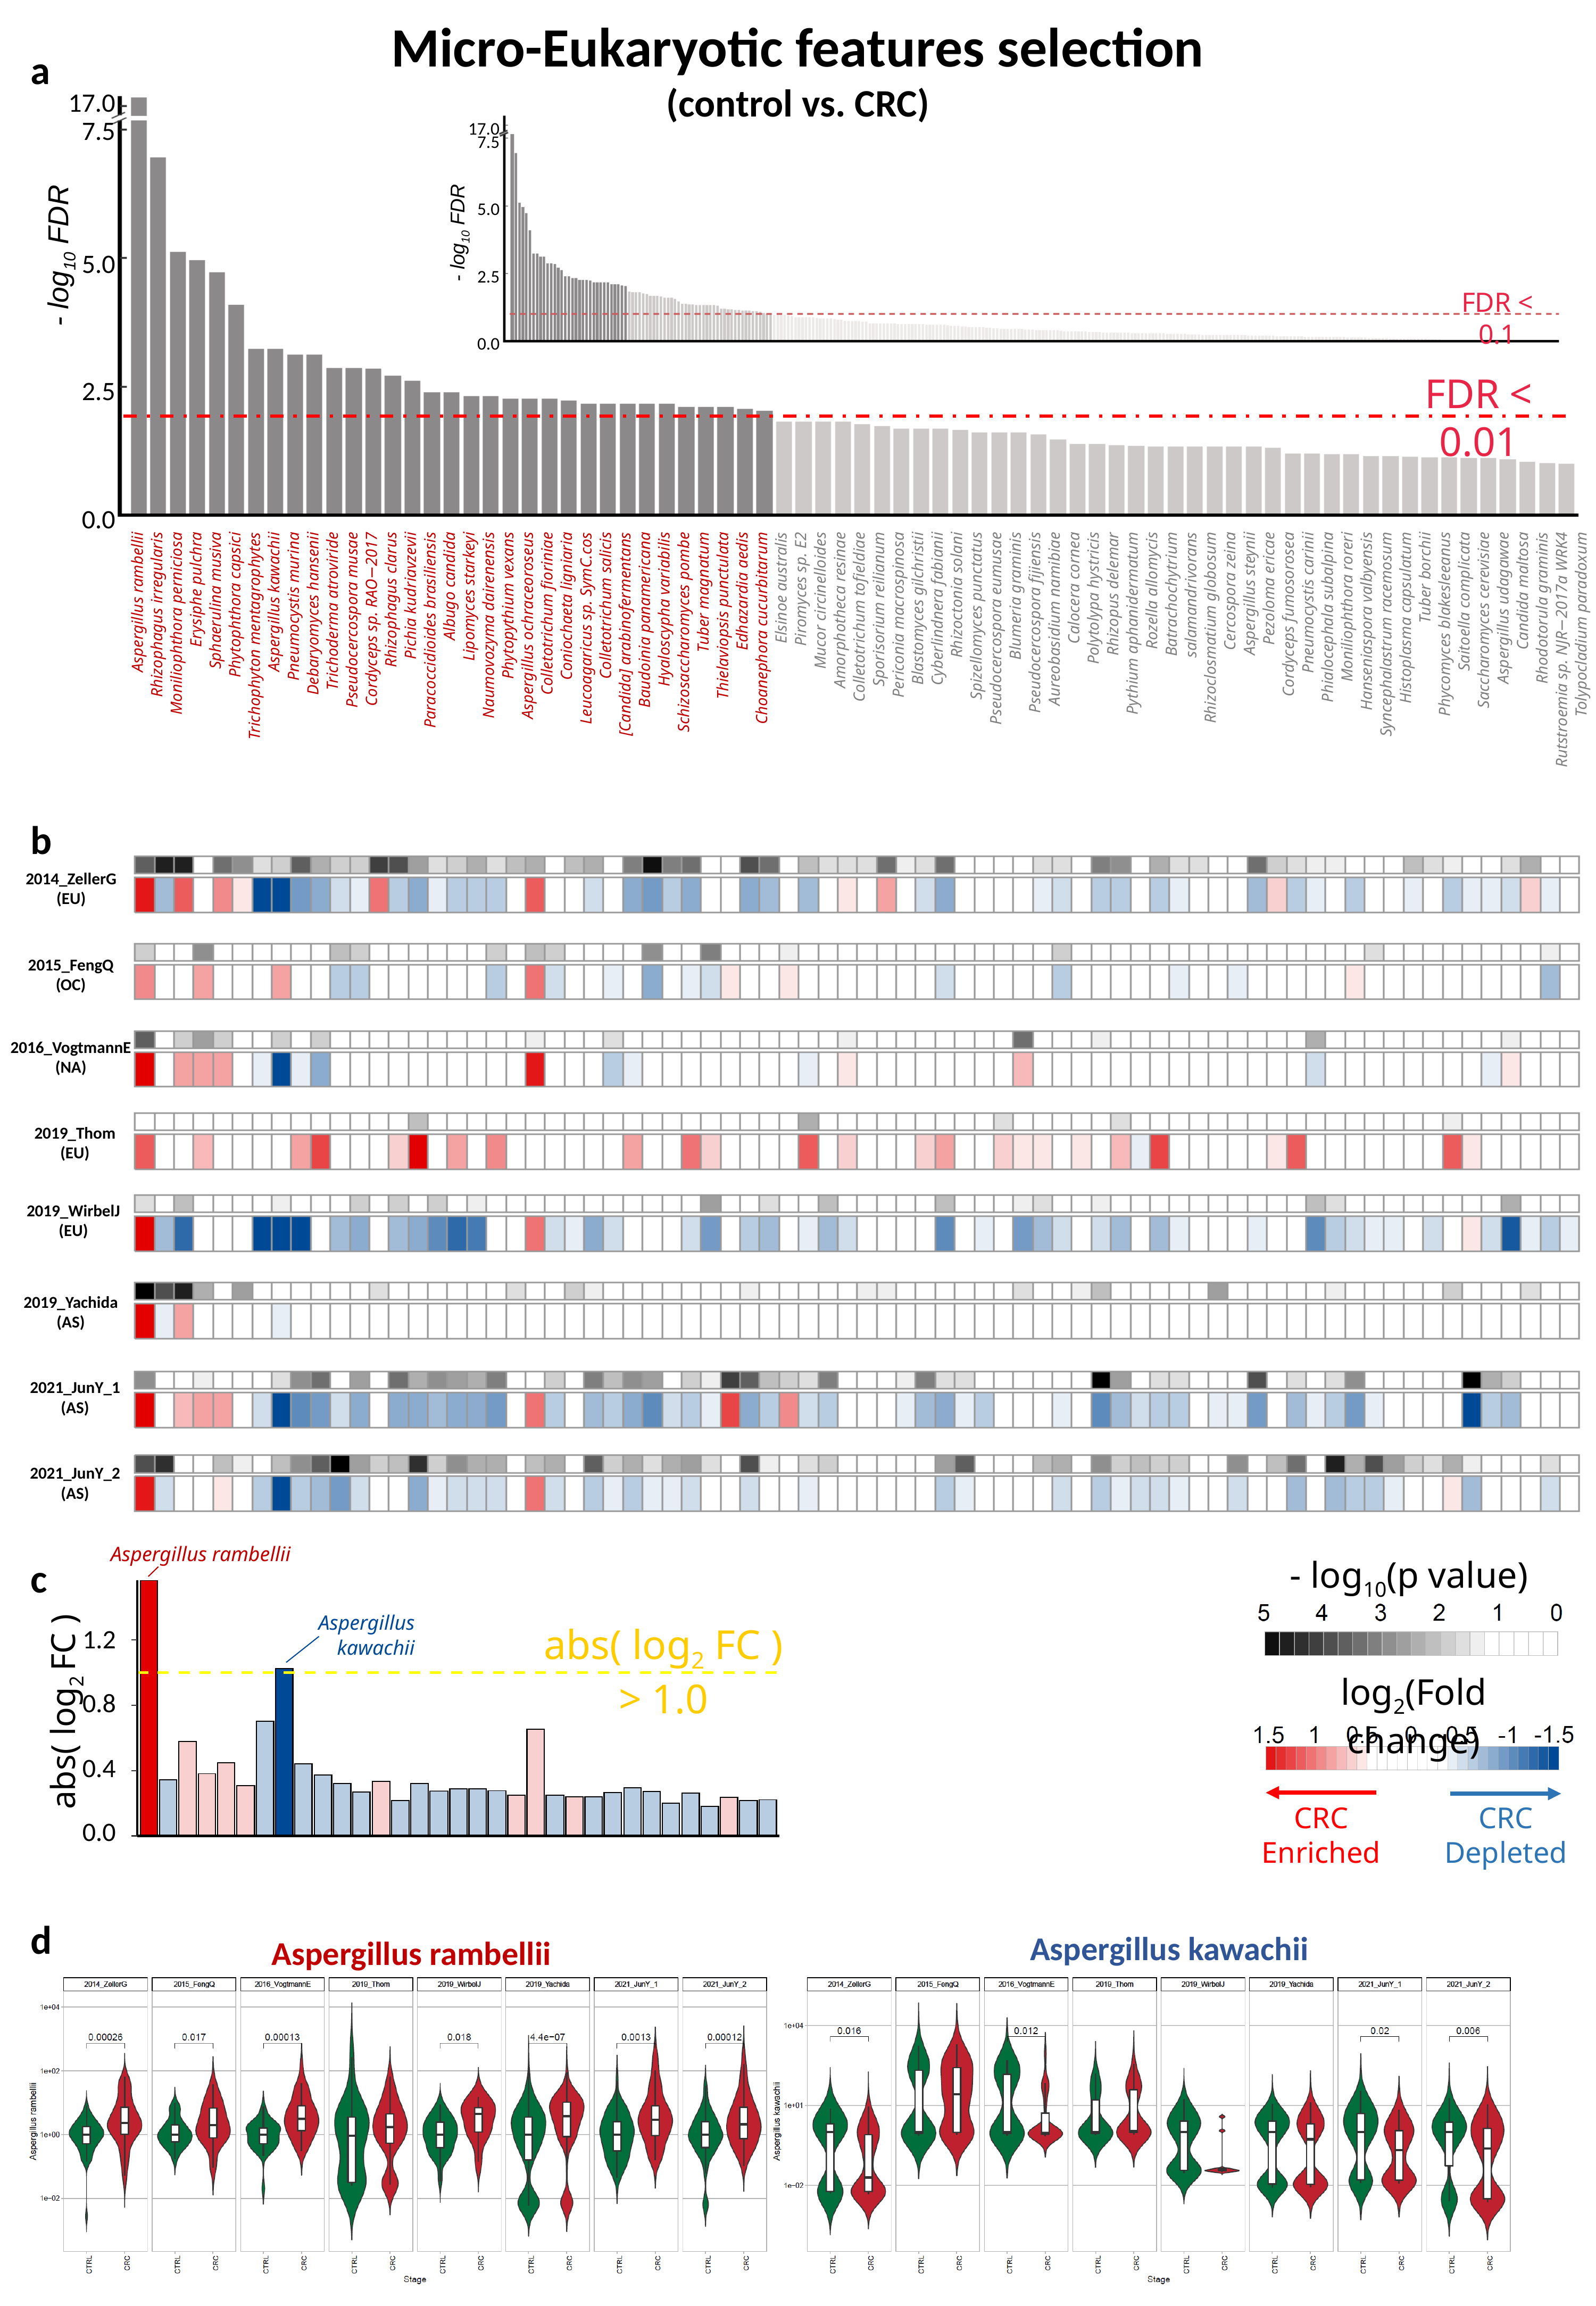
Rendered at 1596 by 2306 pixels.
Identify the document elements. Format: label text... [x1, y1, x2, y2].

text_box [35, 81, 1581, 529]
text_box a [22, 40, 59, 96]
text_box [1239, 1548, 1580, 1839]
text_box Micro-Eukaryotic features selection (control vs. CRC) [383, 7, 1213, 81]
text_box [22, 1910, 1521, 2287]
text_box Aspergillus rambellii Rhizophagus irregularis Moniliophthora perniciosa Erysiphe pulchra Sphaerulina musiva Phytophthora capsici Trichophyton mentagrophytes Aspergillus kawachii Pneumocystis murina Debaryomyces hansenii Trichoderma atroviride Pseudocercospora musae Cordyceps sp. RAO−2017 Rhizophagus clarus Pichia kudriavzevii Paracoccidioides brasiliensis Albugo candida Lipomyces starkeyi Naumovozyma dairenensis Phytopythium vexans Aspergillus ochraceoroseus Colletotrichum fioriniae Coniochaeta ligniaria Leucoagaricus sp. SymC.cos Colletotrichum salicis [Candida] arabinofermentans Baudoinia panamericana Hyaloscypha variabilis Schizosaccharomyces pombe Tuber magnatum Thielaviopsis punctulata Edhazardia aedis Choanephora cucurbitarum Elsinoe australis Piromyces sp. E2 Mucor circinelloides Amorphotheca resinae Colletotrichum tofieldiae Sporisorium reilianum Periconia macrospinosa Blastomyces gilchristii Cyberlindnera fabianii Rhizoctonia solani Spizellomyces punctatus Pseudocercospora eumusae Blumeria graminis Pseudocercospora fijiensis Aureobasidium namibiae Calocera cornea Polytolypa hystricis Rhizopus delemar Pythium aphanidermatum Rozella allomycis Batrachochytrium salamandrivorans Rhizoclosmatium globosum Cercospora zeina Aspergillus steynii Pezoloma ericae Cordyceps fumosorosea Pneumocystis carinii Phialocephala subalpina Moniliophthora roreri Hanseniaspora valbyensis Syncephalastrum racemosum Histoplasma capsulatum Tuber borchii Phycomyces blakesleeanus Saitoella complicata Saccharomyces cerevisiae Aspergillus udagawae Candida maltosa Rhodotorula graminis Rutstroemia sp. NJR−2017a WRK4 Tolypocladium paradoxum [122, 524, 1596, 784]
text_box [38, 1536, 792, 1860]
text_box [1, 847, 1595, 1524]
text_box c [22, 1548, 38, 1605]
text_box b [22, 810, 60, 847]
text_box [440, 110, 1562, 351]
